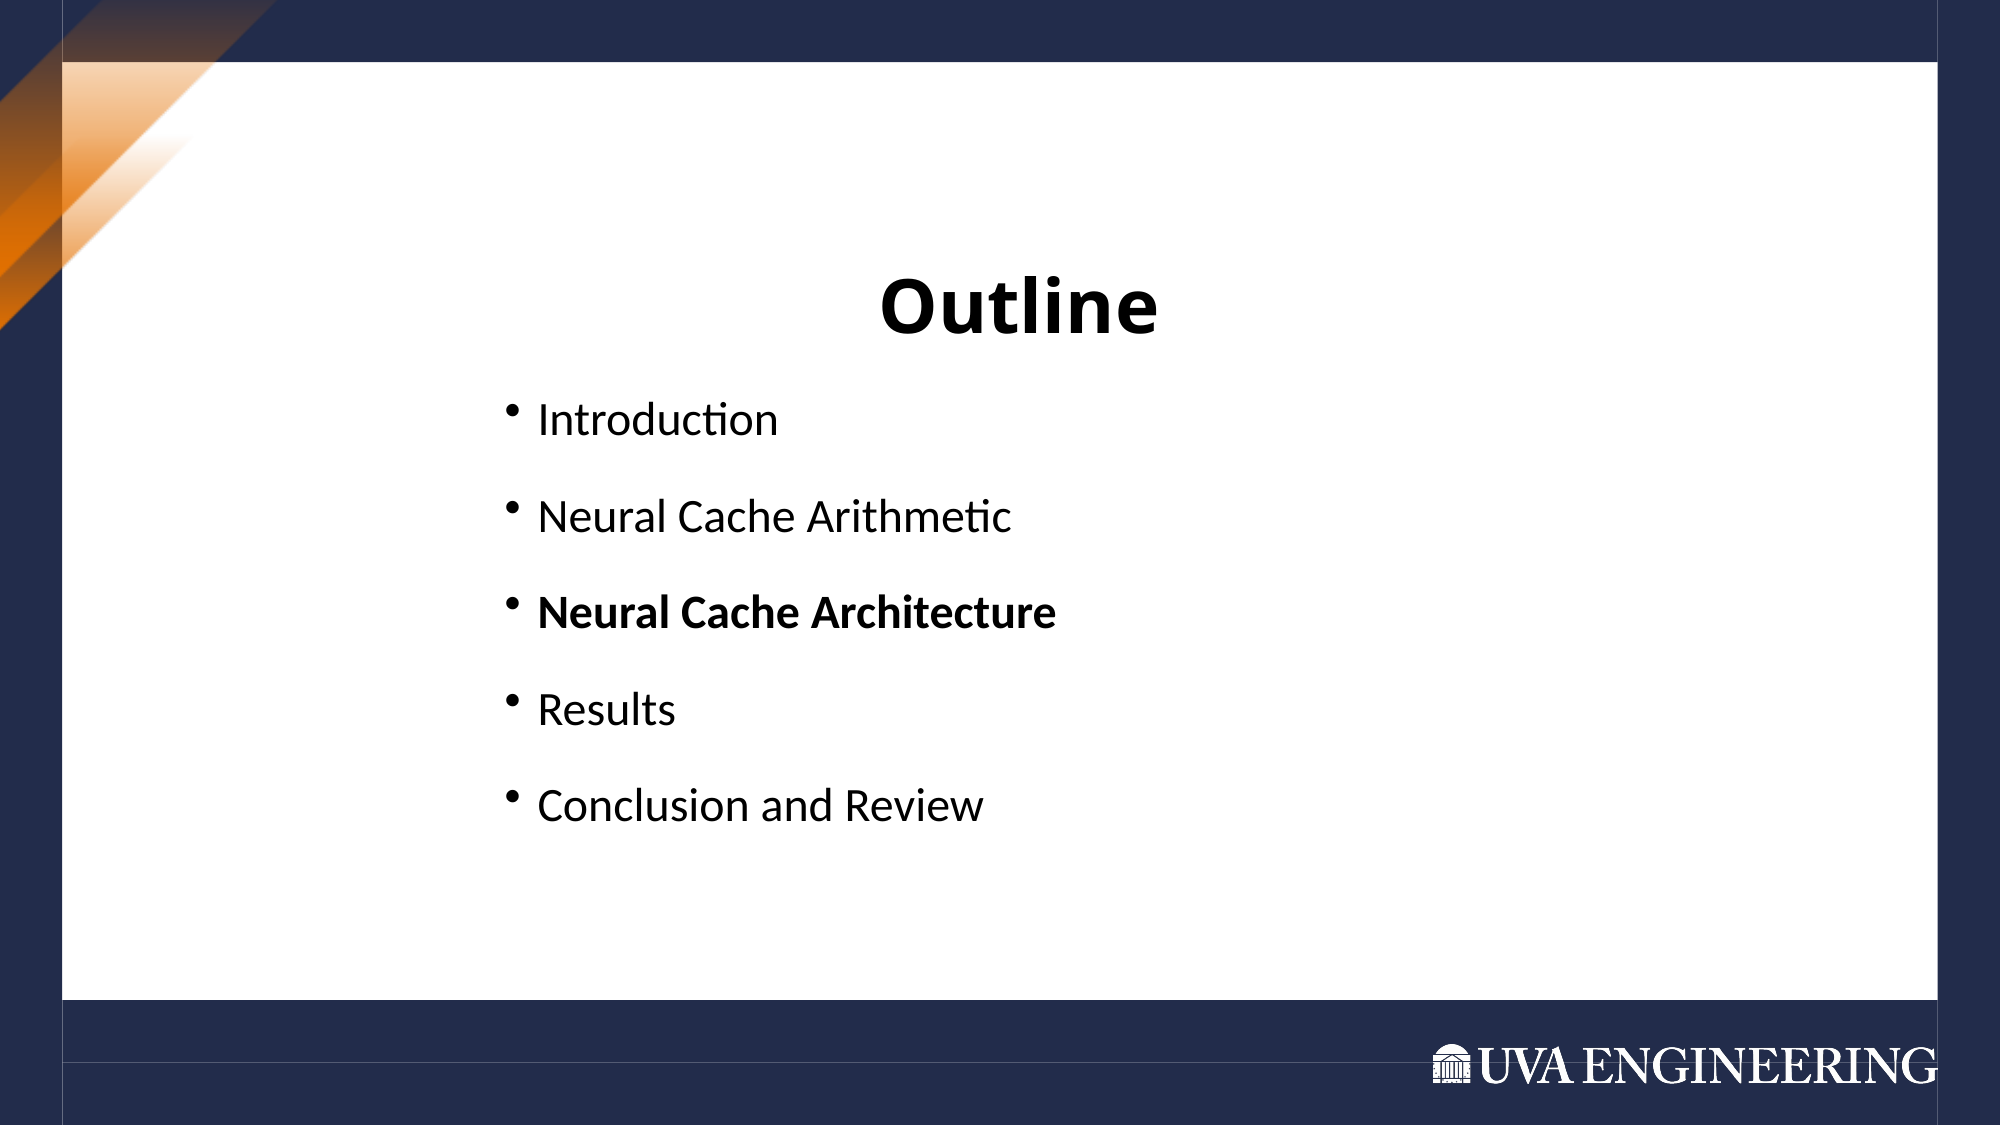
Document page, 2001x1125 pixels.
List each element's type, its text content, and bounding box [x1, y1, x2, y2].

picture [0, 0, 284, 338]
text_box Outline Introduction Neural Cache Arithmetic Neural Cache Architecture Results Conclusion and Review [491, 156, 1546, 907]
picture [1433, 1044, 1938, 1084]
